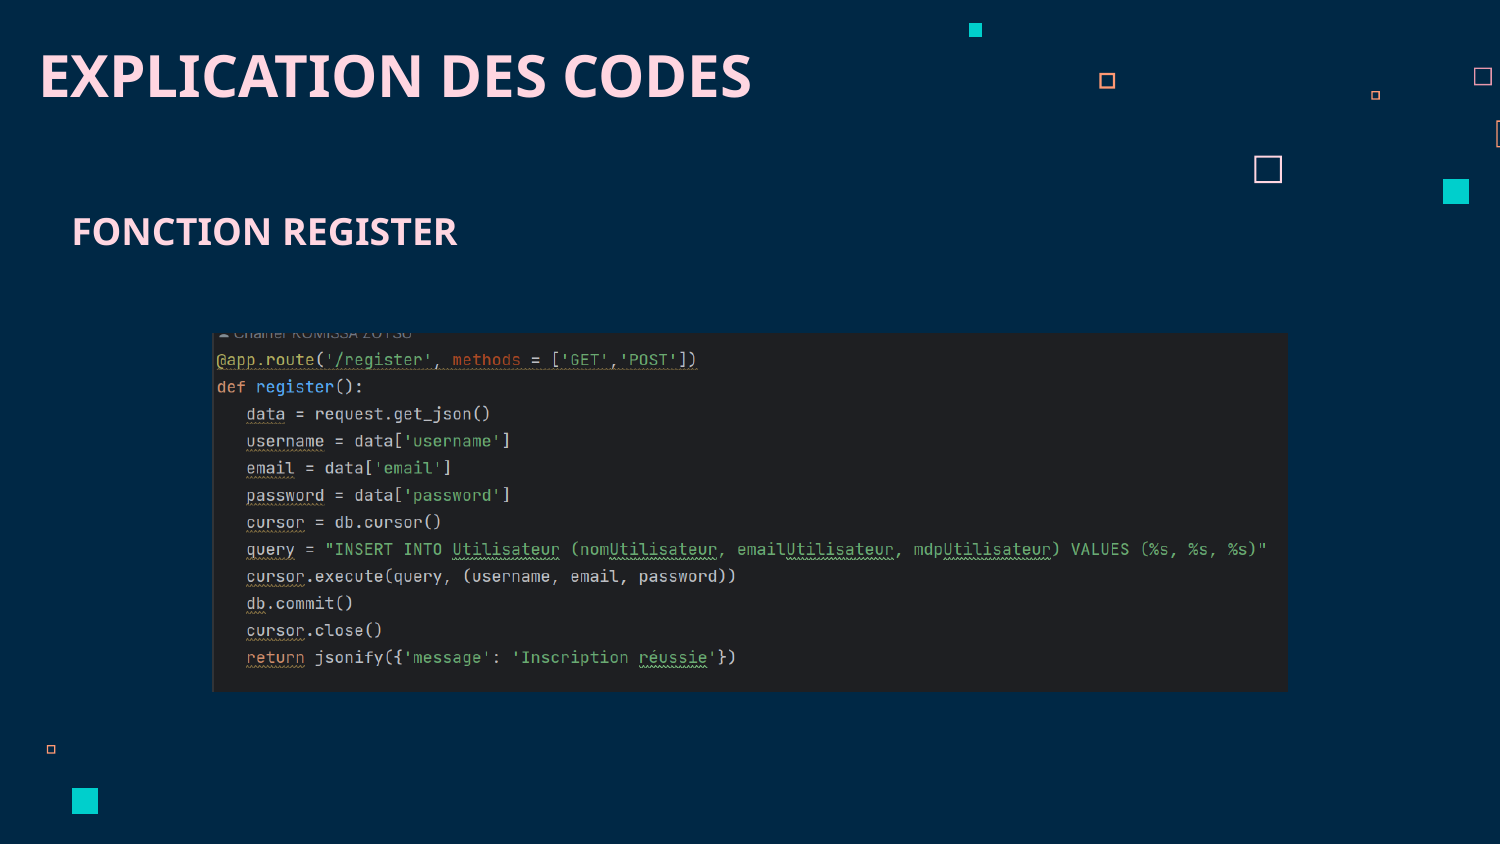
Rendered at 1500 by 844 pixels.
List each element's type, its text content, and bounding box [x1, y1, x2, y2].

picture [212, 333, 1288, 692]
title EXPLICATION DES CODES [23, 33, 863, 125]
text_box FONCTION REGISTER [56, 205, 532, 269]
